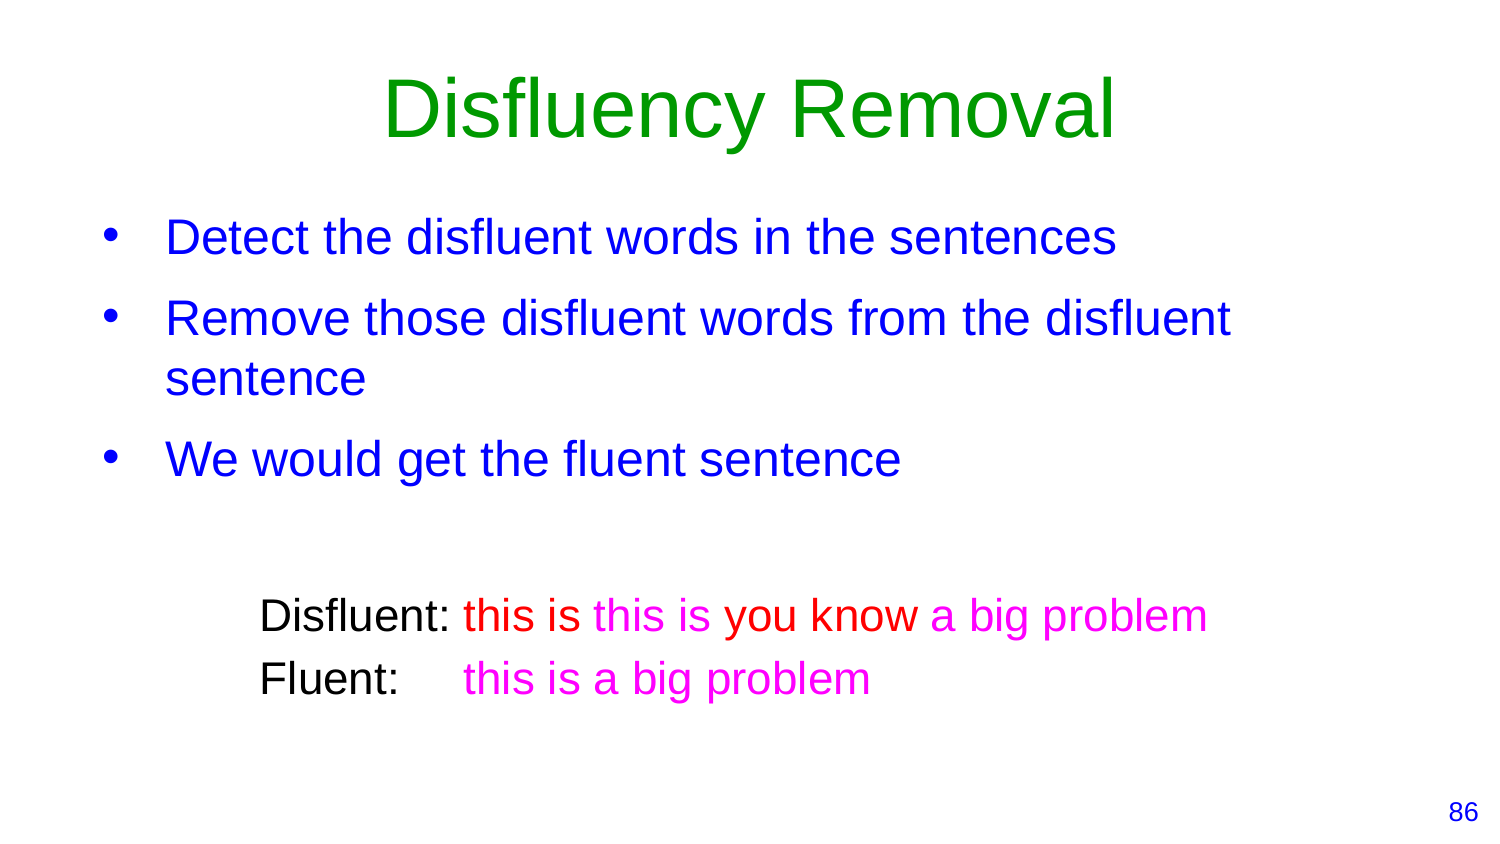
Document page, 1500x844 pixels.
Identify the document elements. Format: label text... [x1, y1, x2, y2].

title Disfluency Removal [75, 33, 1425, 175]
list Detect the disfluent words in the sentences Remove those disfluent words from the disfluent sentence We would get the fluent sentence [75, 196, 1425, 754]
text_box Disfluent: this is this is you know a big problem Fluent: this is a big problem [244, 562, 1235, 719]
slide_number ‹#› [1403, 779, 1494, 844]
